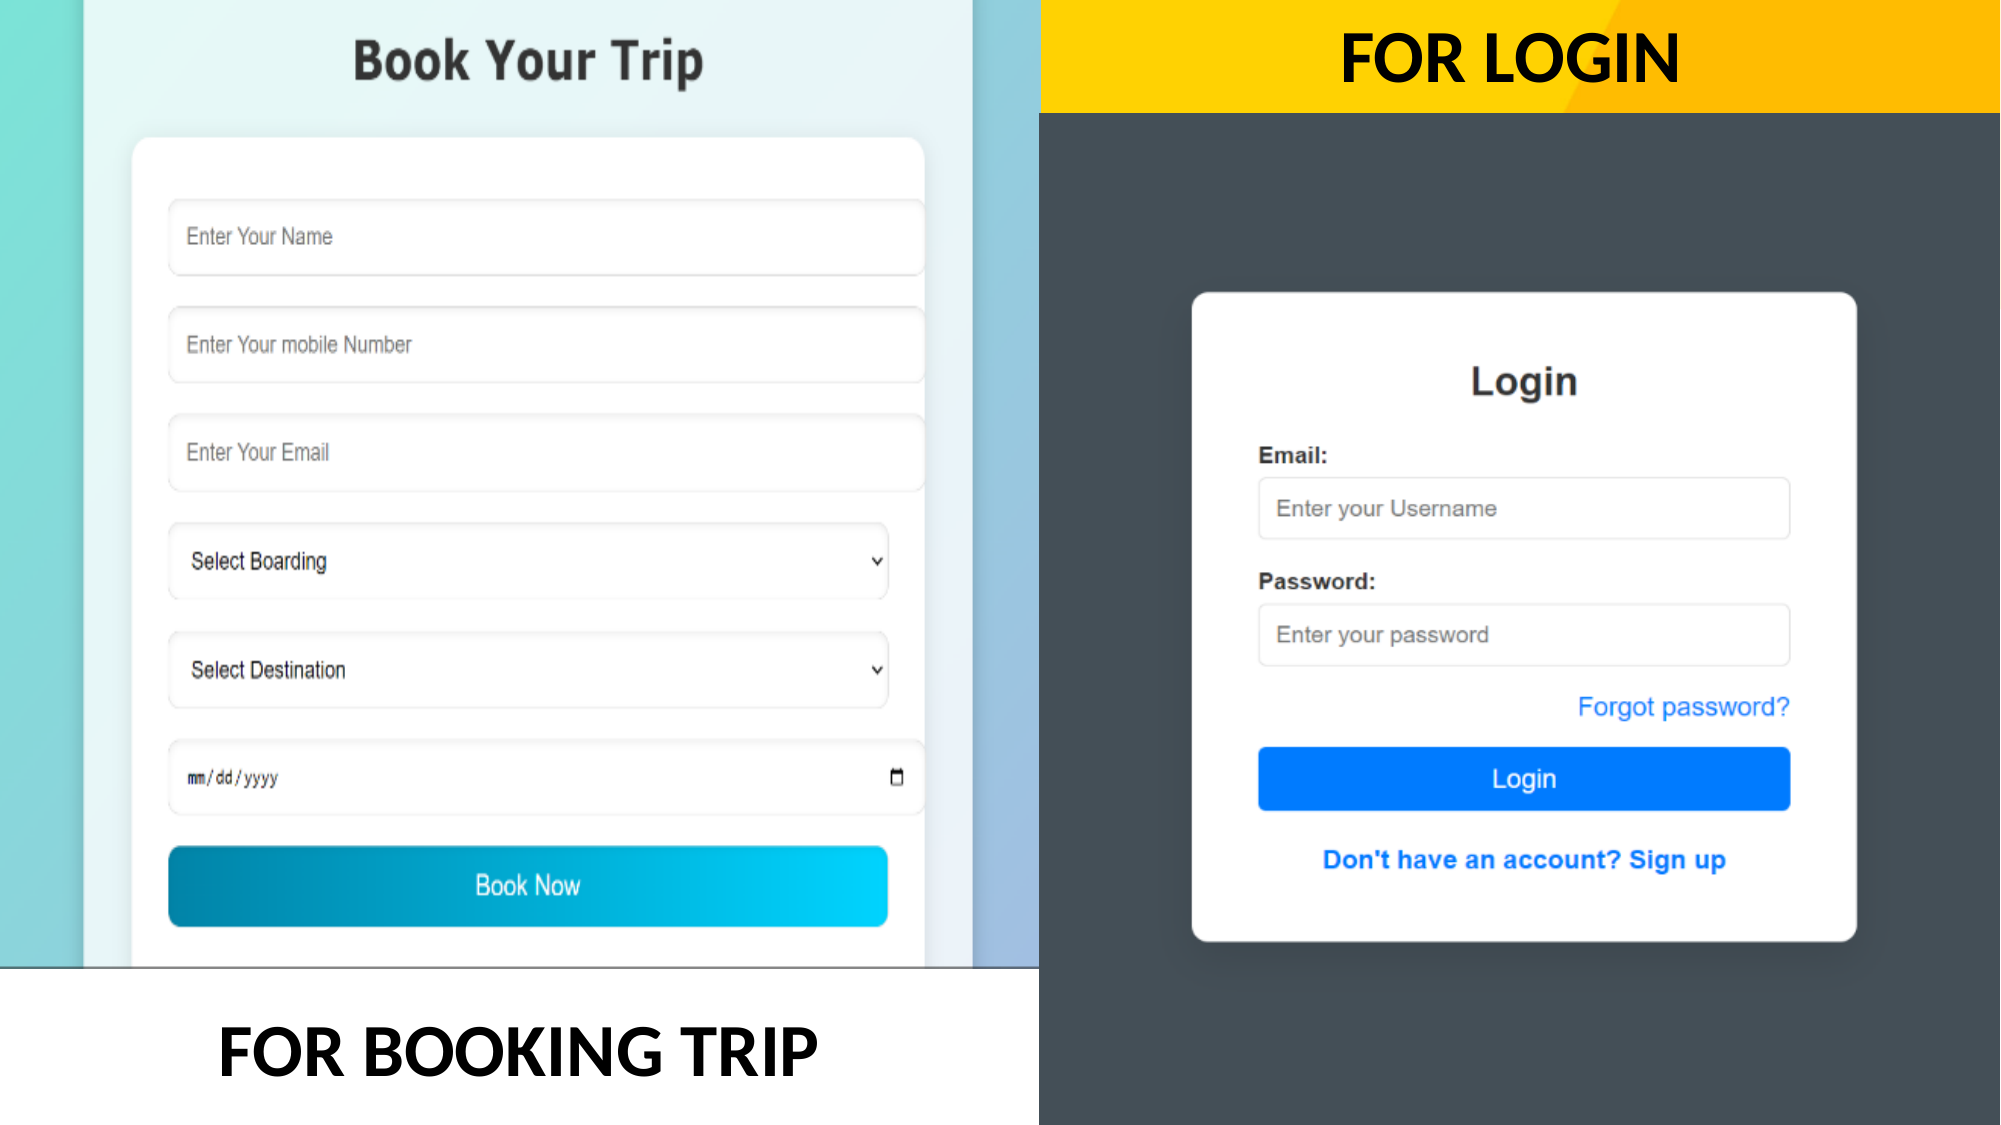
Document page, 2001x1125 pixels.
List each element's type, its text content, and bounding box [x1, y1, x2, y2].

picture [0, 0, 2001, 1125]
text_box FOR BOOKING TRIP [0, 993, 1034, 1099]
text_box FOR LOGIN [1042, 0, 2000, 105]
